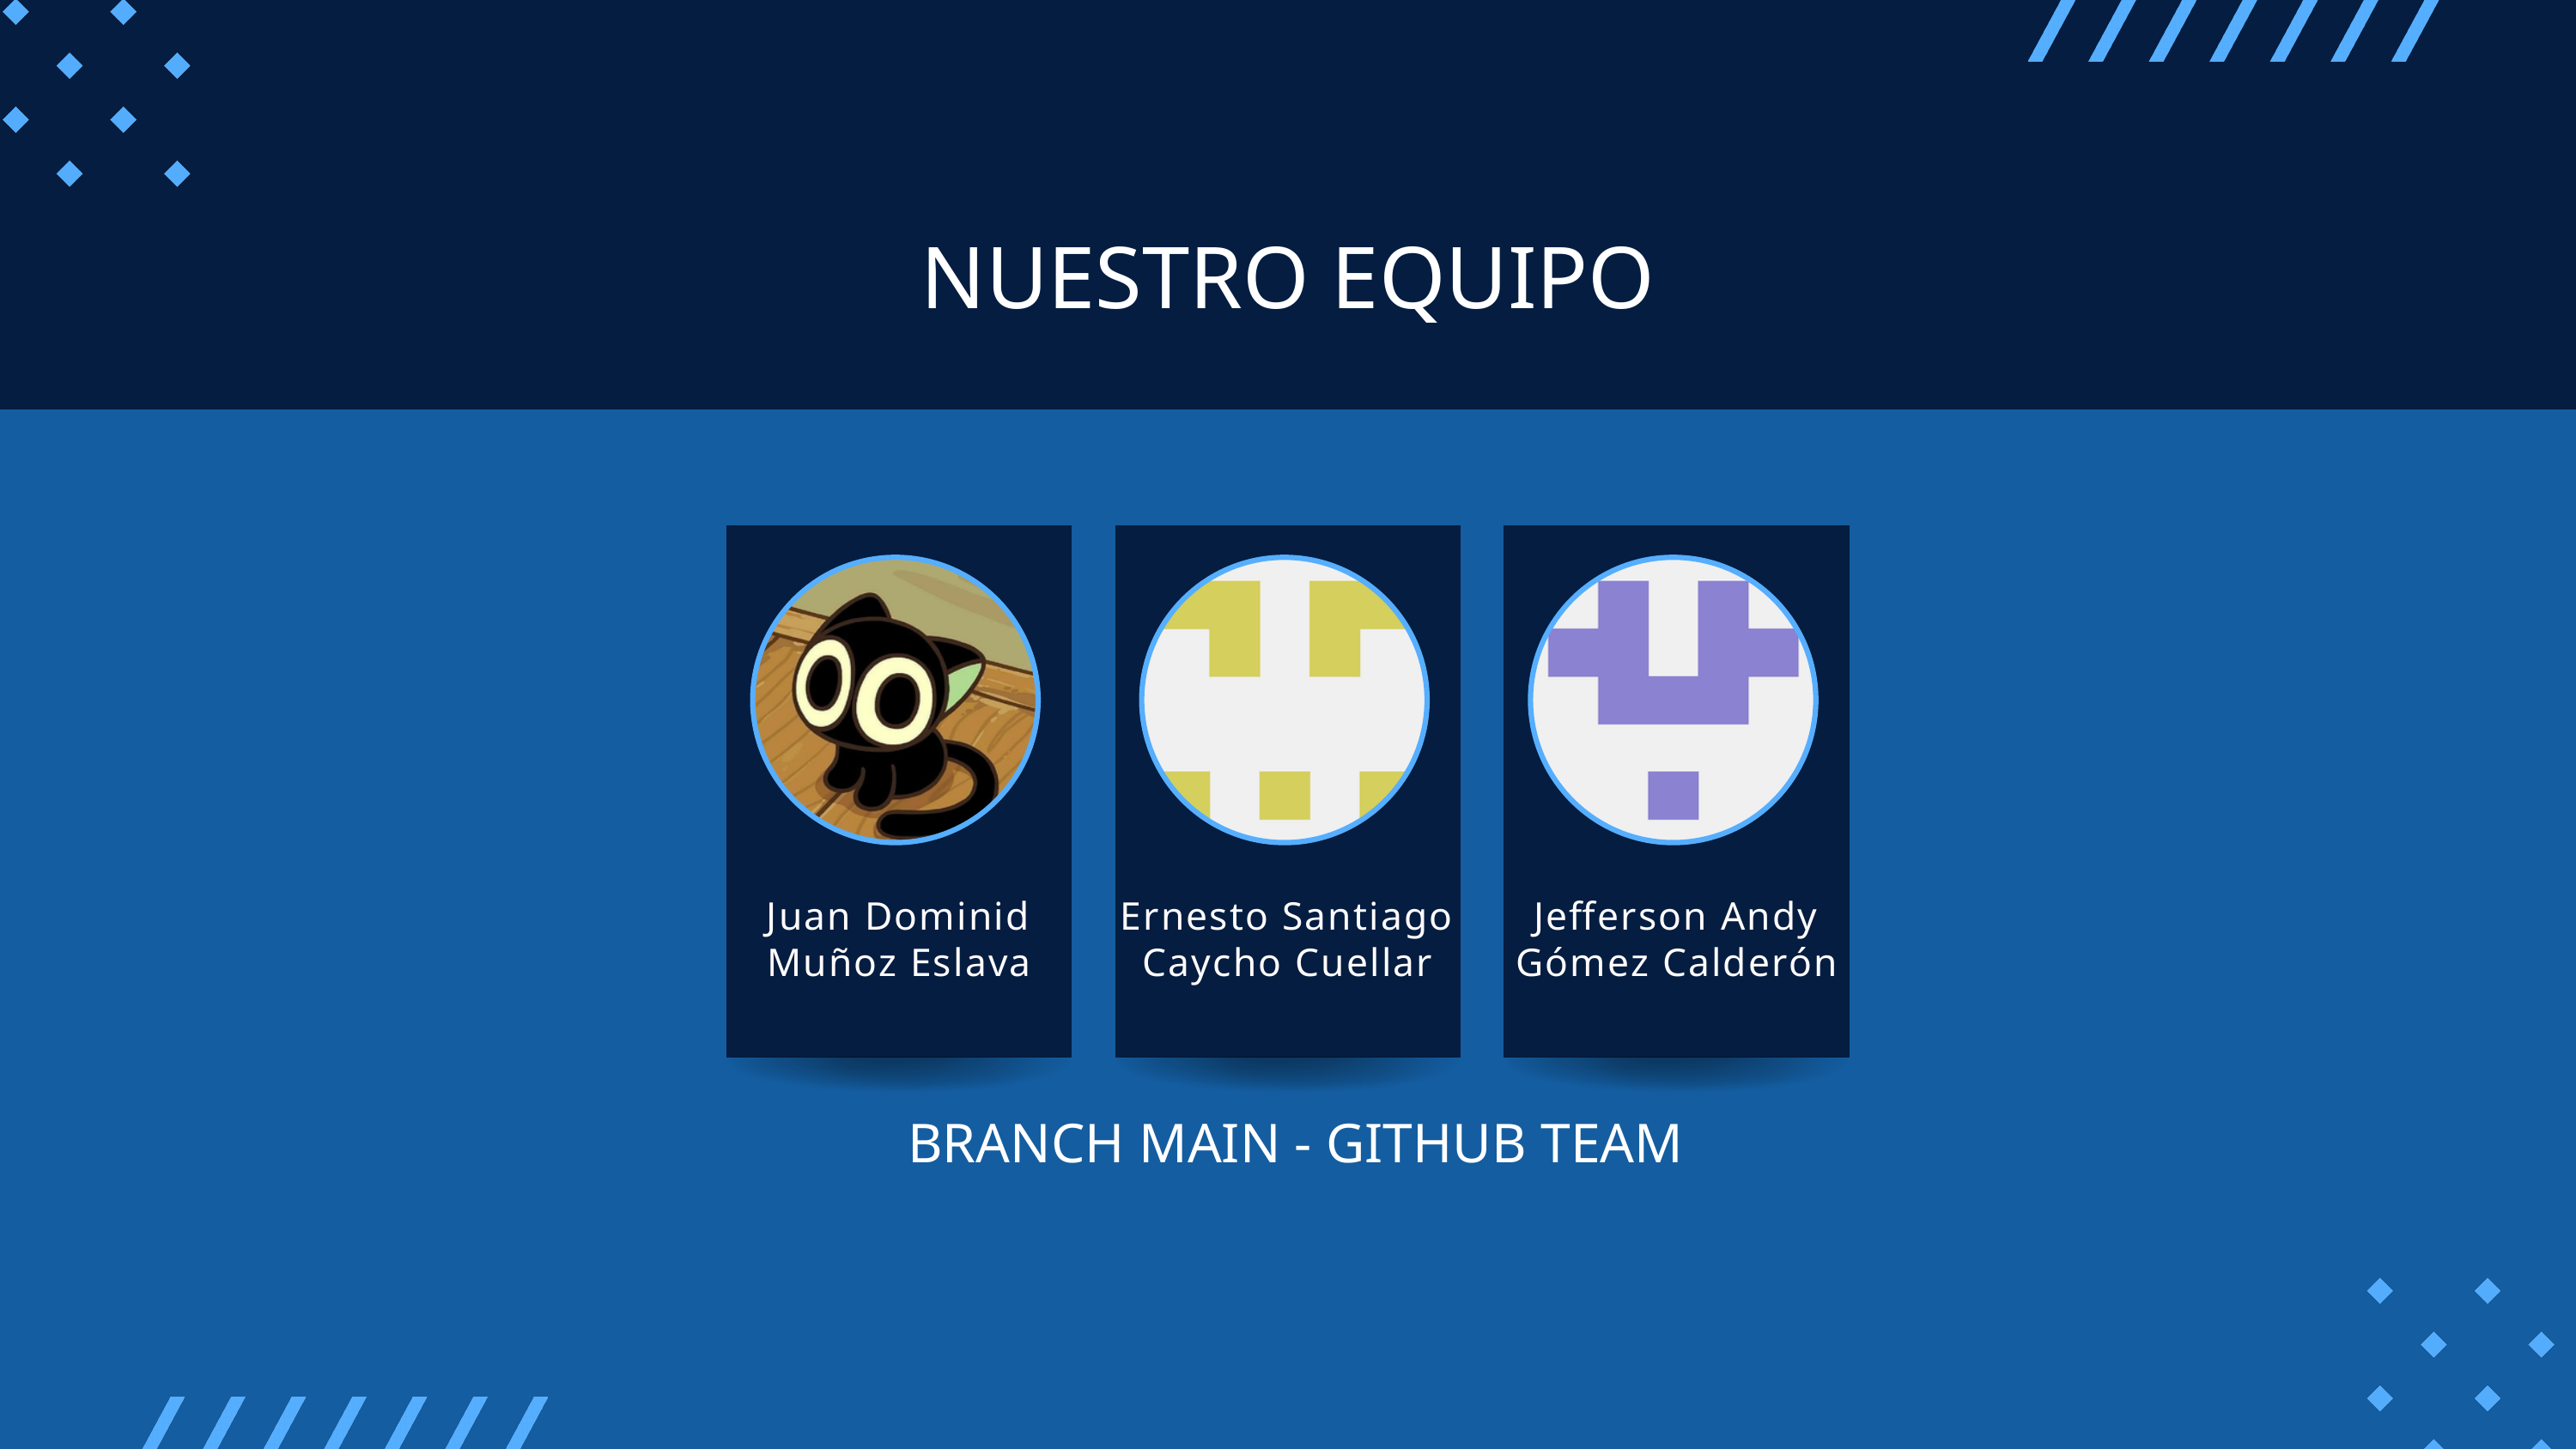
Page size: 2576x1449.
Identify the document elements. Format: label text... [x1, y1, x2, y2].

text_box [126, 1397, 549, 1449]
text_box [2366, 1277, 2576, 1449]
text_box BRANCH MAIN - GITHUB TEAM [769, 1109, 1823, 1174]
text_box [0, 0, 2576, 410]
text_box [726, 524, 1850, 1094]
